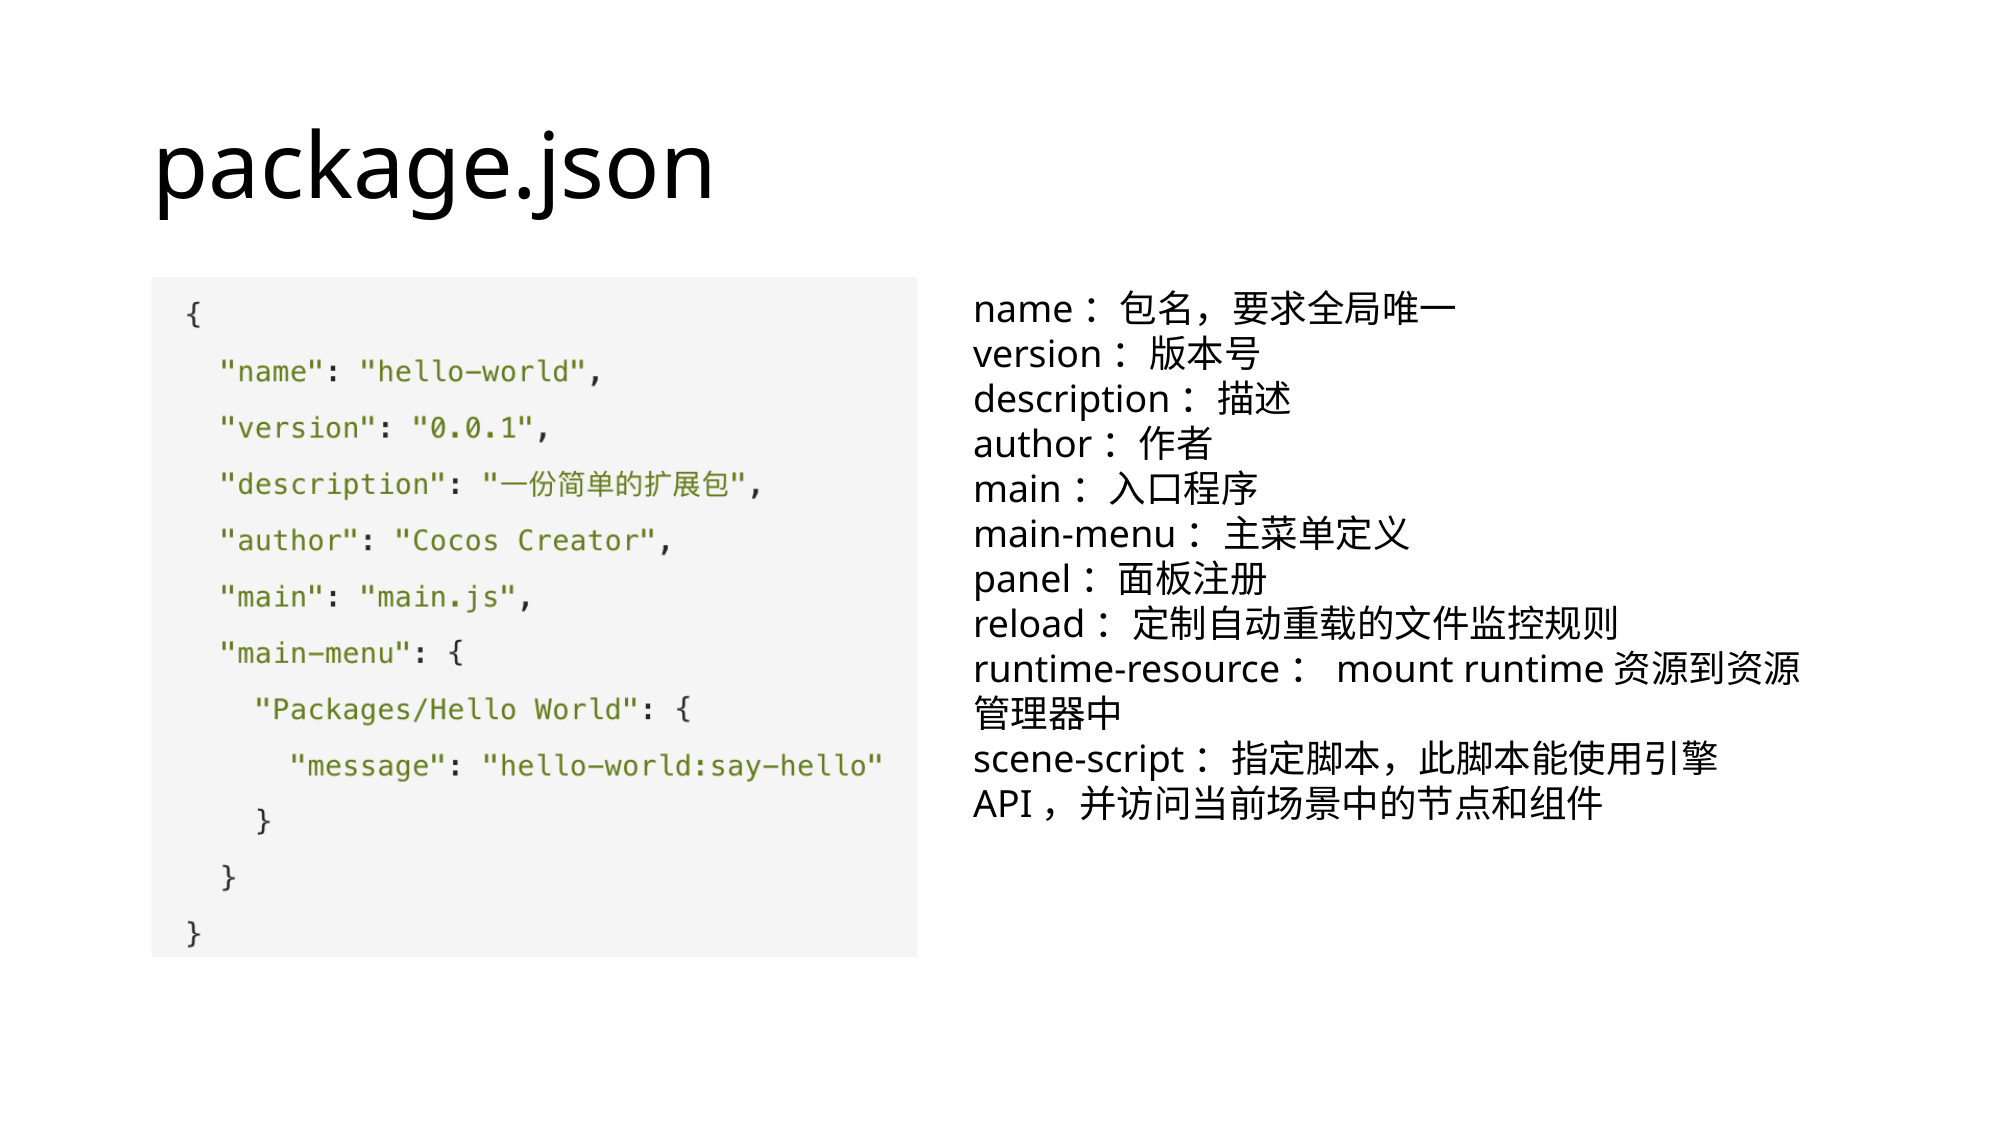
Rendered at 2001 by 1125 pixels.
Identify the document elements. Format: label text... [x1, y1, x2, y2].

title package.json [137, 59, 1863, 278]
picture [137, 277, 917, 957]
text_box name：包名，要求全局唯一 version：版本号 description：描述 author：作者 main：入口程序 main-menu：主菜单定义 panel：面板注册 reload：定制自动重载的文件监控规则 runtime-resource：mount runtime资源到资源管理器中 scene-script：指定脚本，此脚本能使用引擎API，并访问当前场景中的节点和组件 [958, 277, 1821, 832]
